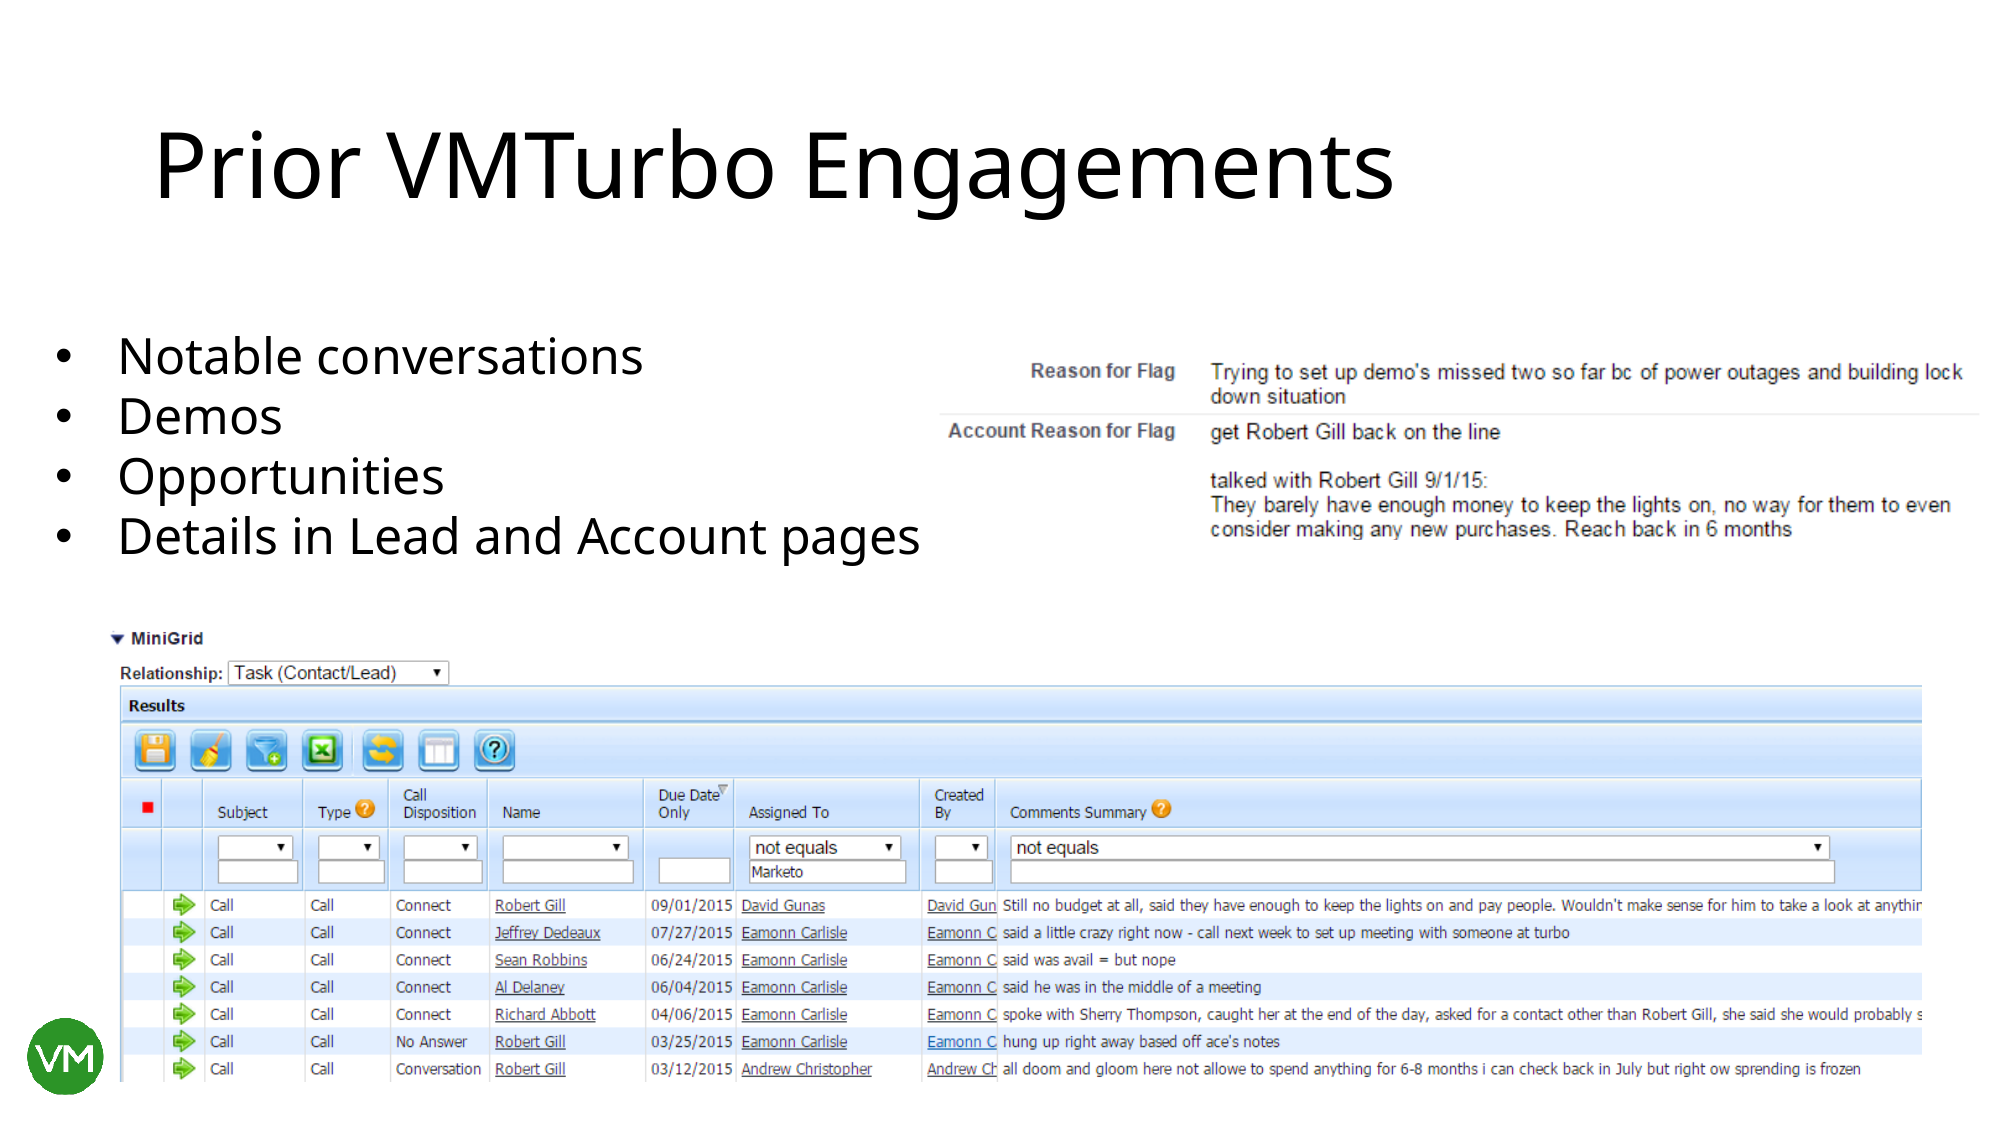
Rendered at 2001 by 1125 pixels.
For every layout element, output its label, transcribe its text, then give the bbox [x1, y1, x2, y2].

text_box Notable conversations Demos Opportunities Details in Lead and Account pages [40, 317, 940, 573]
title Prior VMTurbo Engagements [137, 59, 1863, 278]
picture [939, 357, 1980, 540]
picture [22, 626, 1922, 1106]
